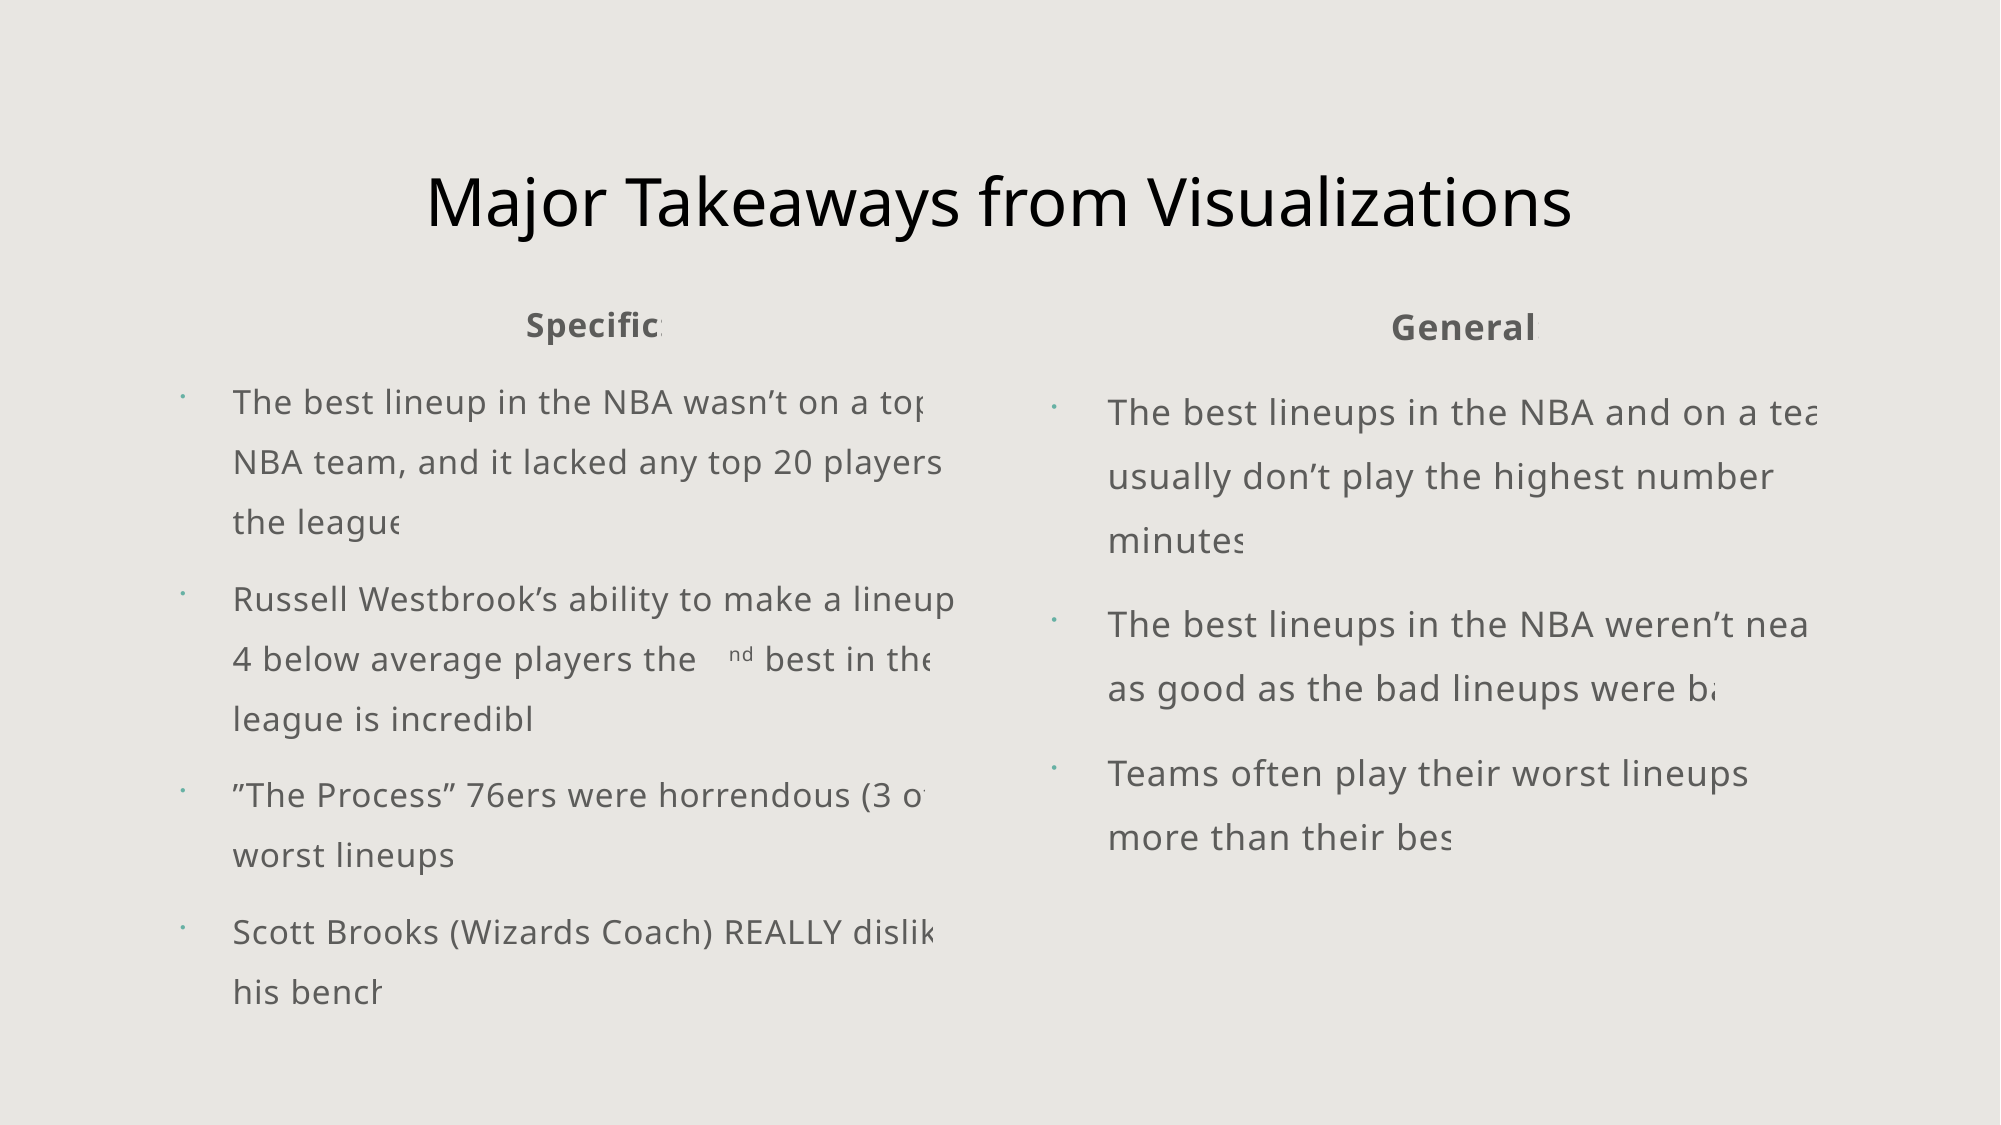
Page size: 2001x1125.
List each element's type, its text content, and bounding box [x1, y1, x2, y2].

title Major Takeaways from Visualizations [162, 64, 1838, 248]
text_box General: The best lineups in the NBA and on a team usually don’t play the highest number of minutes The best lineups in the NBA weren’t nearly as good as the bad lineups were bad Teams often play their worst lineups 3x more than their best [1033, 276, 1905, 1022]
list Specific: The best lineup in the NBA wasn’t on a top 5 NBA team, and it lacked any top 20 players in the league Russell Westbrook’s ability to make a lineup of 4 below average players the 2nd best in the league is incredible ”The Process” 76ers were horrendous (3 of 9 worst lineups) Scott Brooks (Wizards Coach) REALLY dislikes his bench [162, 276, 1033, 1022]
